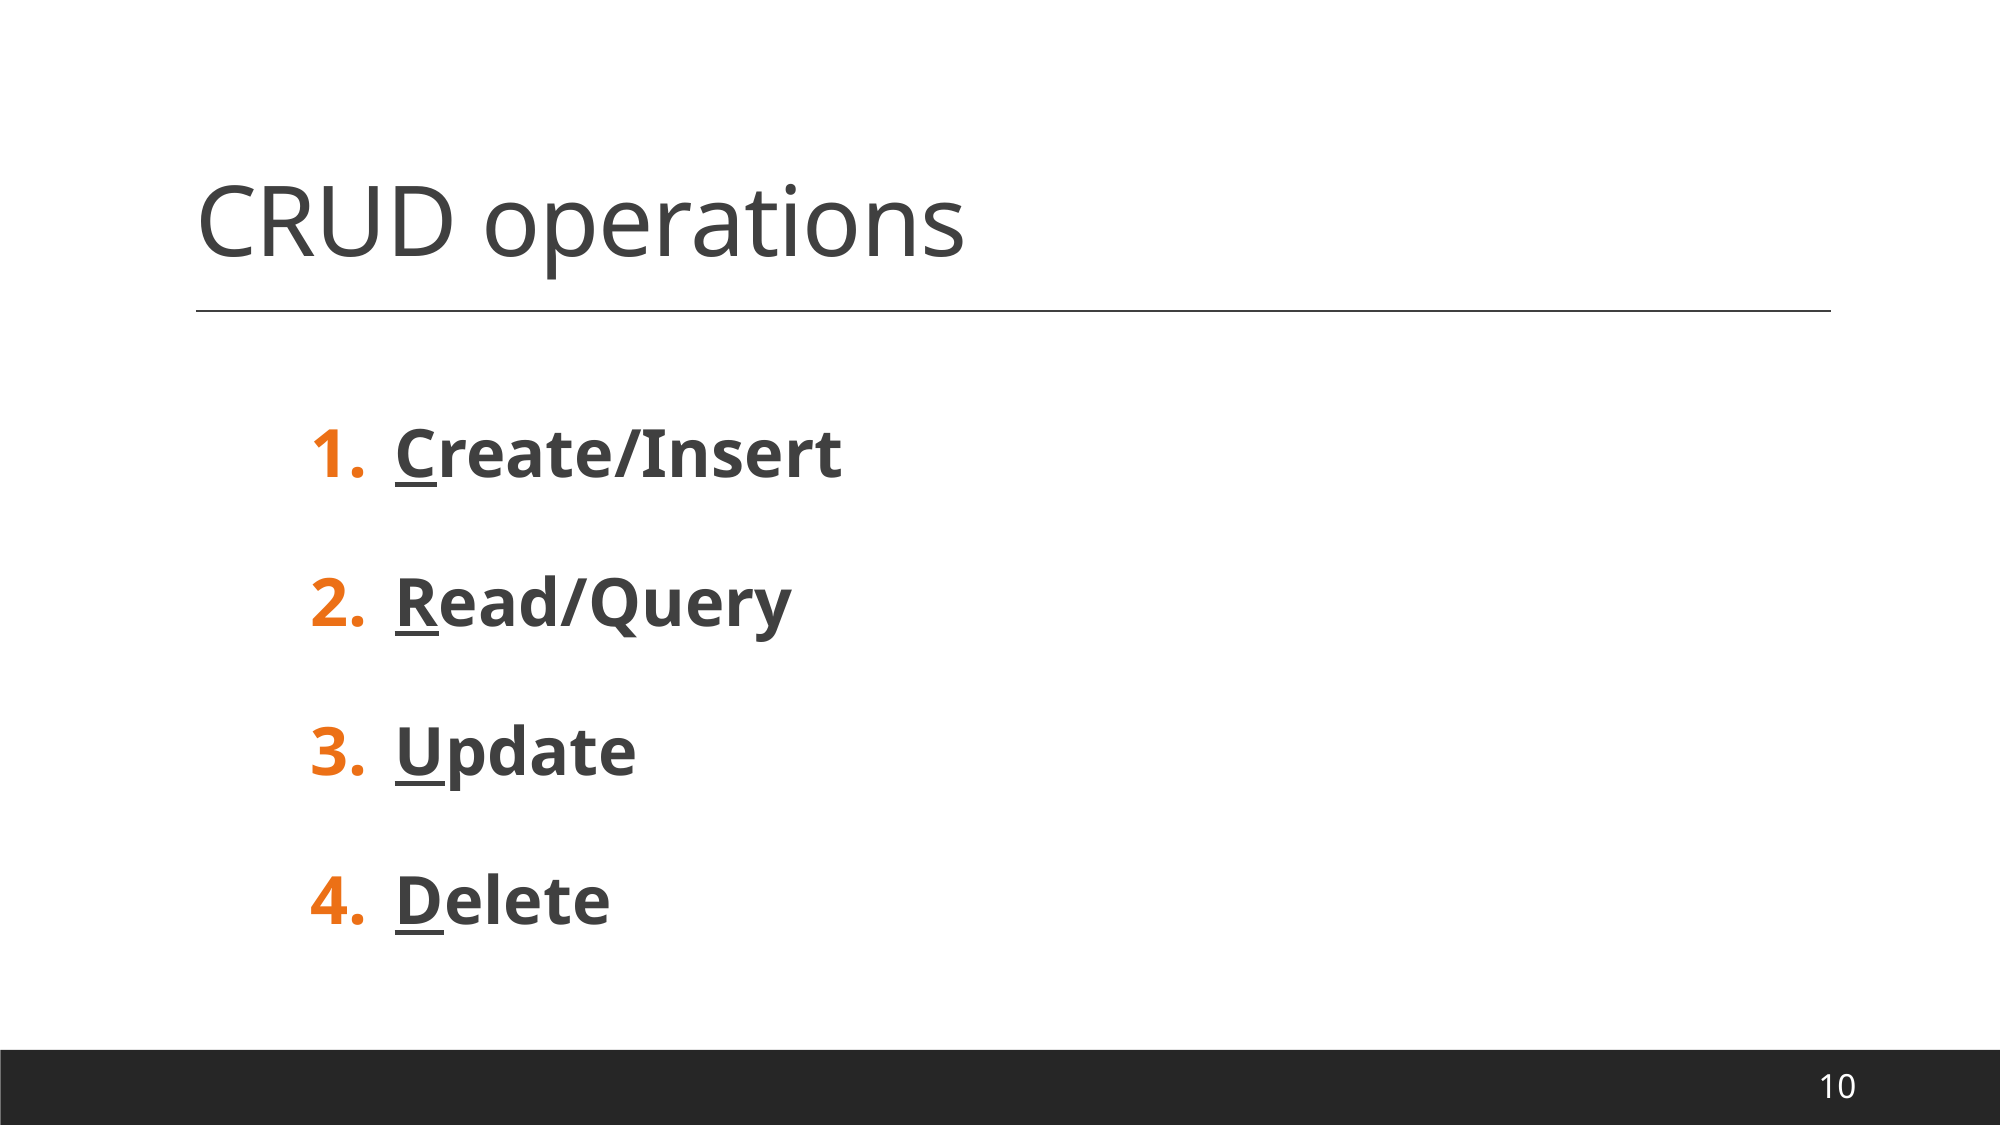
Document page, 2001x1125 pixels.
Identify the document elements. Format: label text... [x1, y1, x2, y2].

slide_number 10 [1803, 1057, 1932, 1118]
list Create/Insert Read/Query Update Delete [310, 362, 1932, 980]
title CRUD operations [180, 47, 1830, 285]
